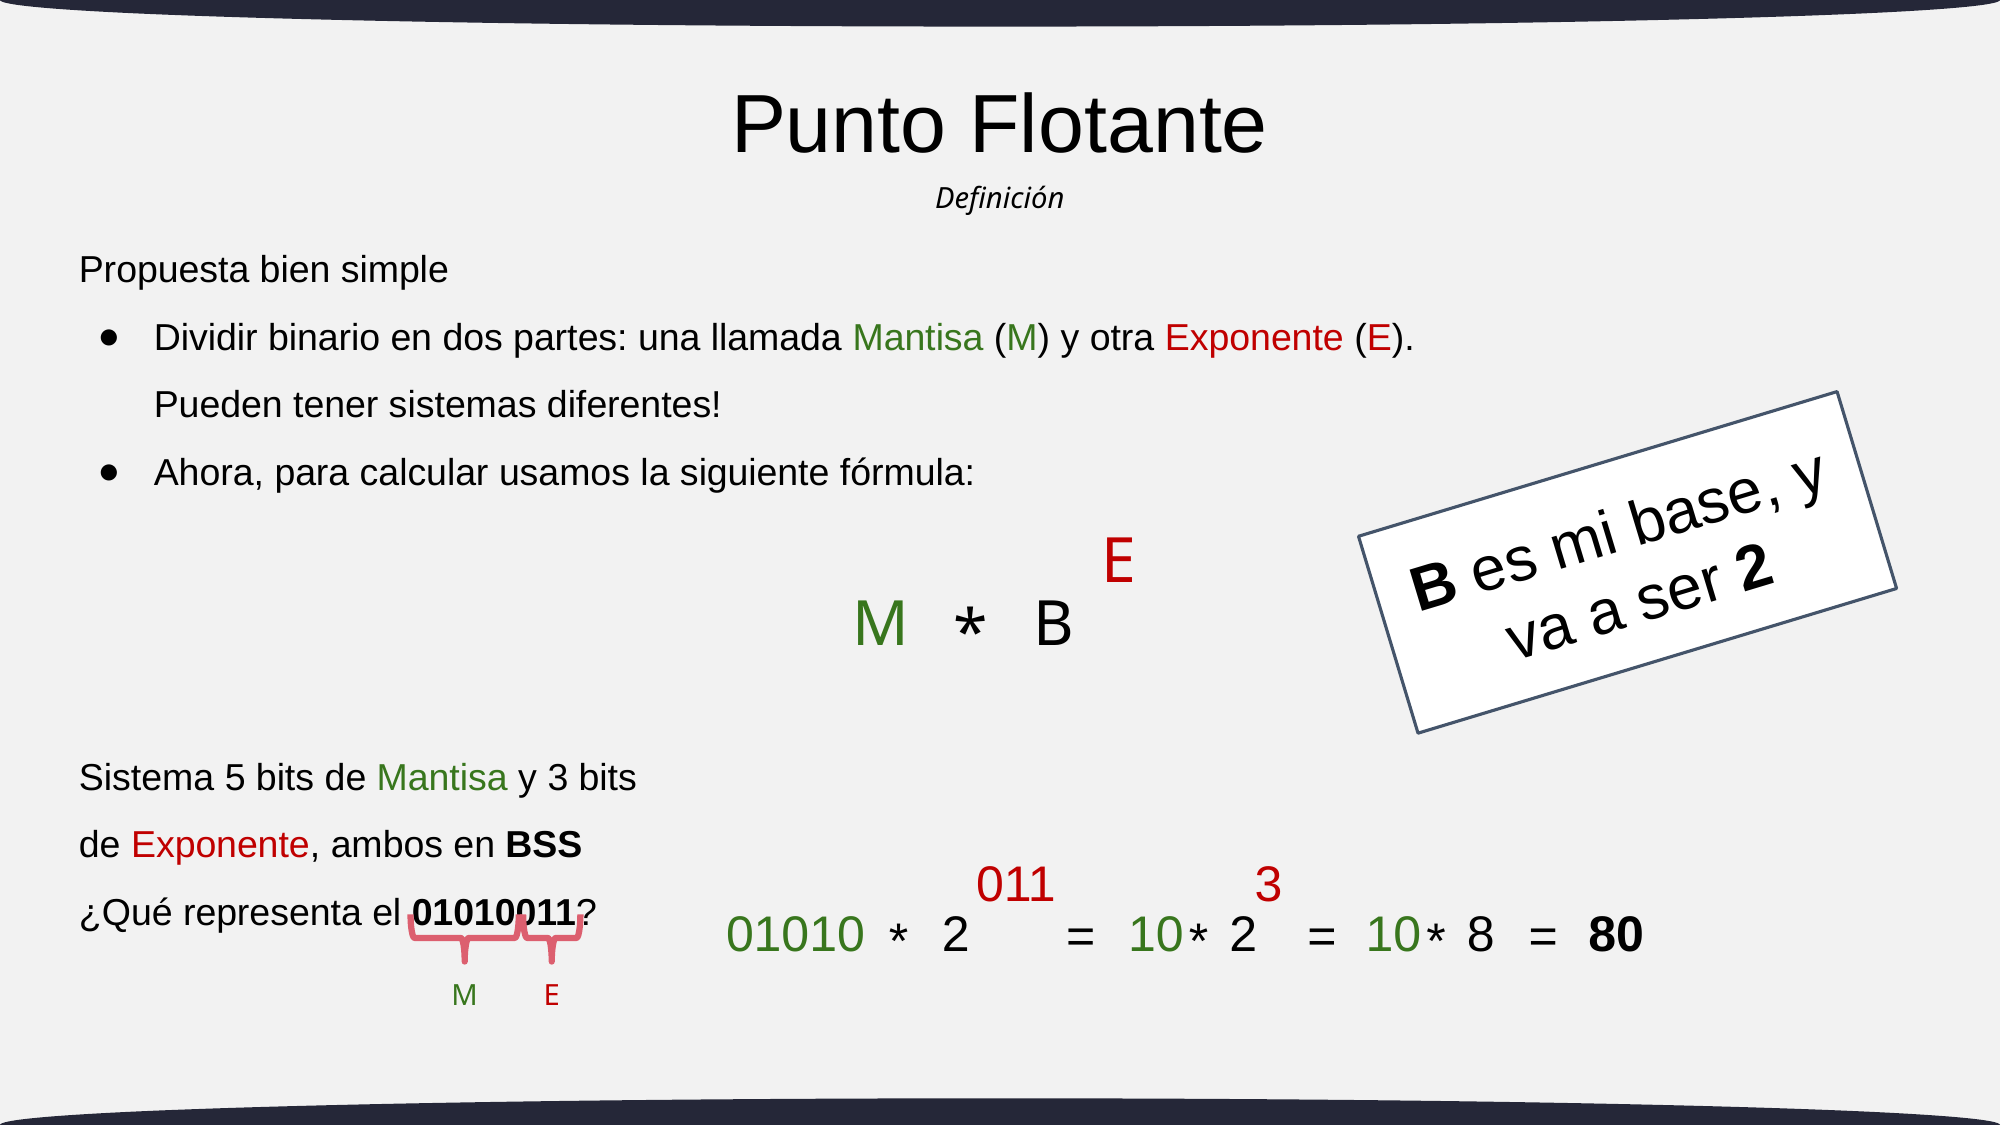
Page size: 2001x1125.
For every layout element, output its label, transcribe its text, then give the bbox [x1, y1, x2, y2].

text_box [410, 914, 515, 1013]
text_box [517, 914, 586, 1013]
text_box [1048, 806, 1305, 958]
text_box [1289, 855, 1509, 958]
text_box Sistema 5 bits de Mantisa y 3 bits de Exponente, ambos en BSS ¿Qué representa el 01010011? [63, 715, 690, 957]
title Propuesta bien simple Dividir binario en dos partes: una llamada Mantisa (M) y otra Exponente (E). Pueden tener sistemas diferentes! Ahora, para calcular usamos la siguiente fórmula: [64, 254, 1495, 461]
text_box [710, 806, 1046, 958]
text_box Definición [659, 197, 1341, 223]
text_box B es mi base, y va a ser 2 [1358, 391, 1897, 734]
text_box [1510, 855, 1698, 958]
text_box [813, 505, 1187, 678]
title Punto Flotante [513, 55, 1487, 197]
